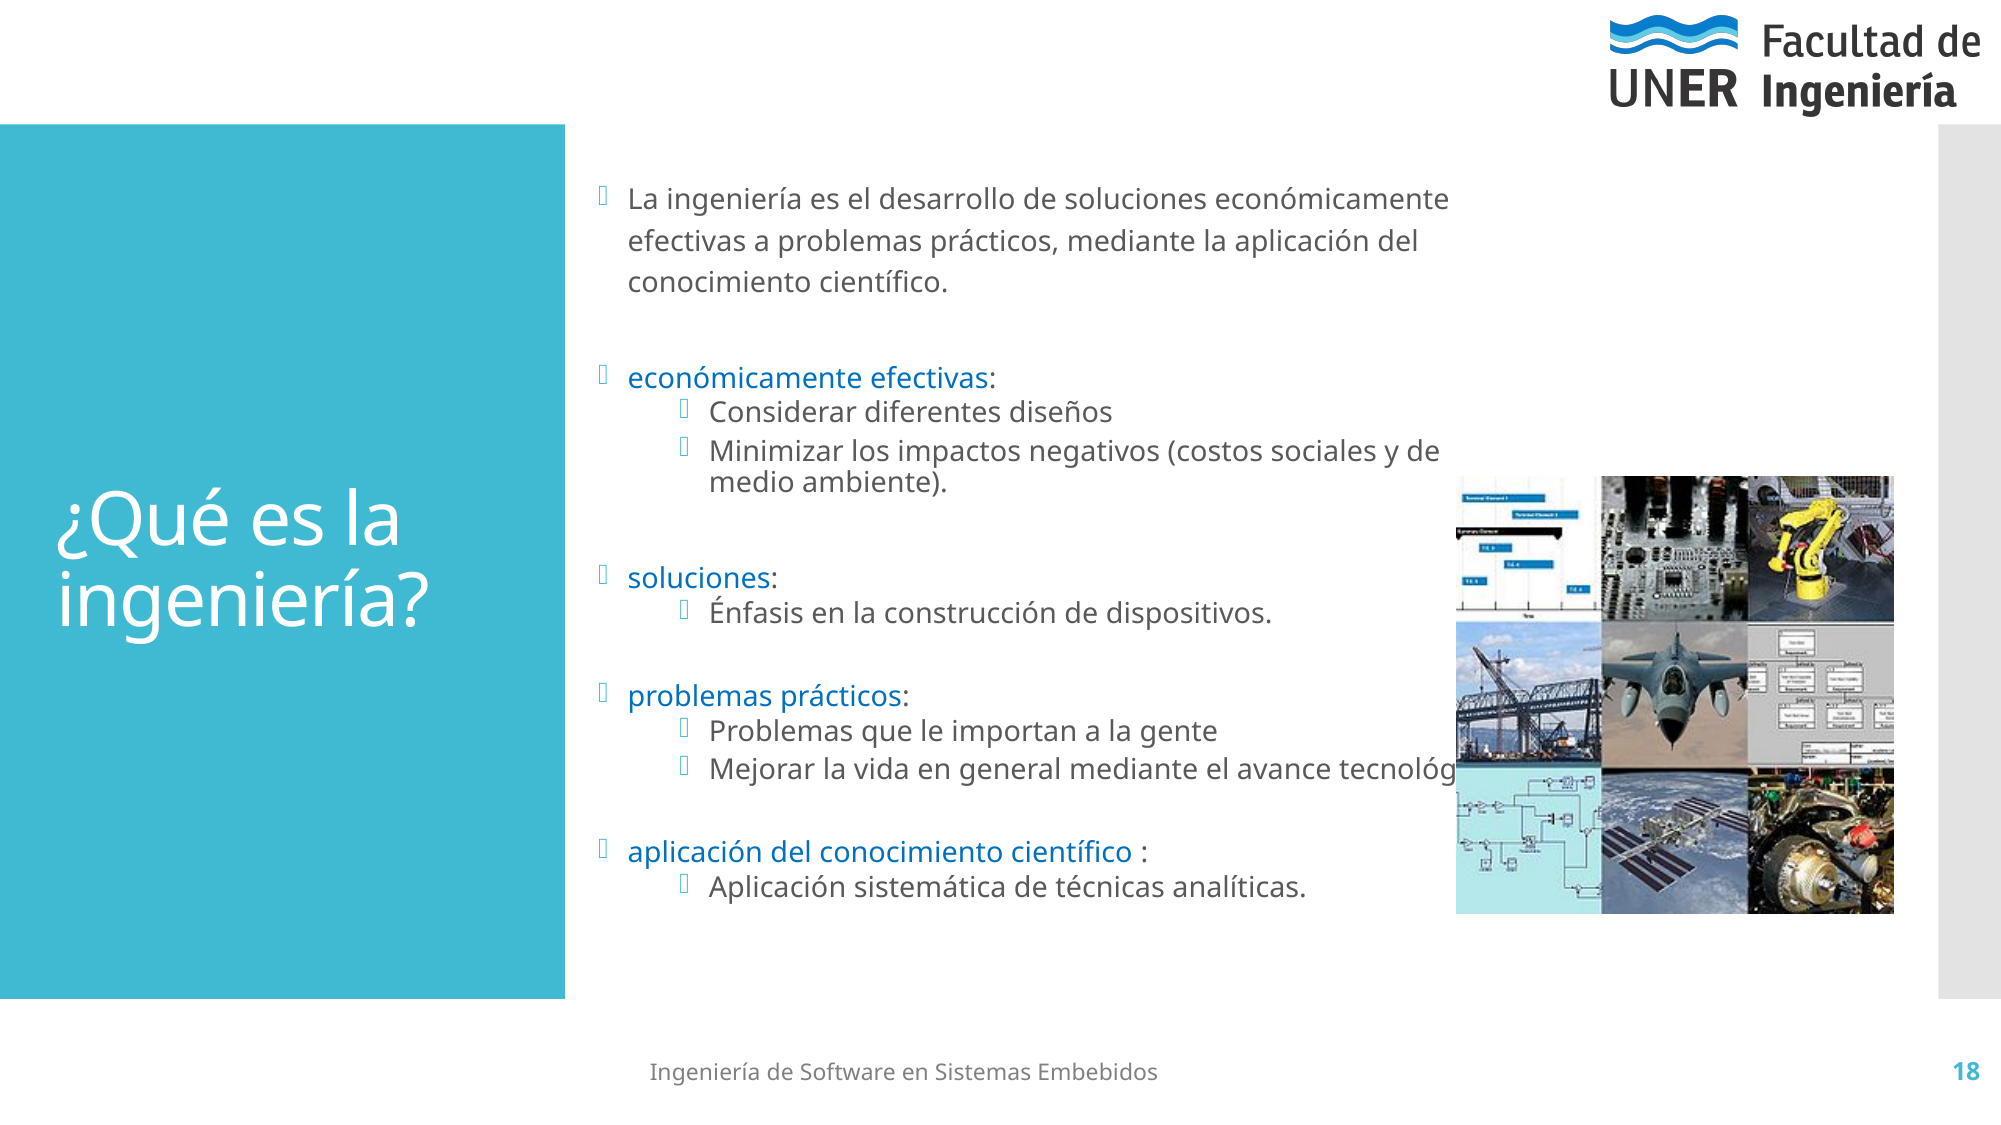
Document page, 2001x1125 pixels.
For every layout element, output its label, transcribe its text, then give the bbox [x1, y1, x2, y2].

list La ingeniería es el desarrollo de soluciones económicamente efectivas a problemas prácticos, mediante la aplicación del conocimiento científico. económicamente efectivas: Considerar diferentes diseños Minimizar los impactos negativos (costos sociales y de medio ambiente). soluciones: Énfasis en la construcción de dispositivos. problemas prácticos: Problemas que le importan a la gente Mejorar la vida en general mediante el avance tecnológico aplicación del conocimiento científico : Aplicación sistemática de técnicas analíticas. [583, 166, 1516, 940]
title ¿Qué es la ingeniería? [41, 184, 525, 940]
slide_number 18 [1744, 1042, 1996, 1103]
picture [1455, 476, 1894, 914]
picture [1594, 0, 1996, 132]
footer Ingeniería de Software en Sistemas Embebidos [634, 1042, 1605, 1103]
